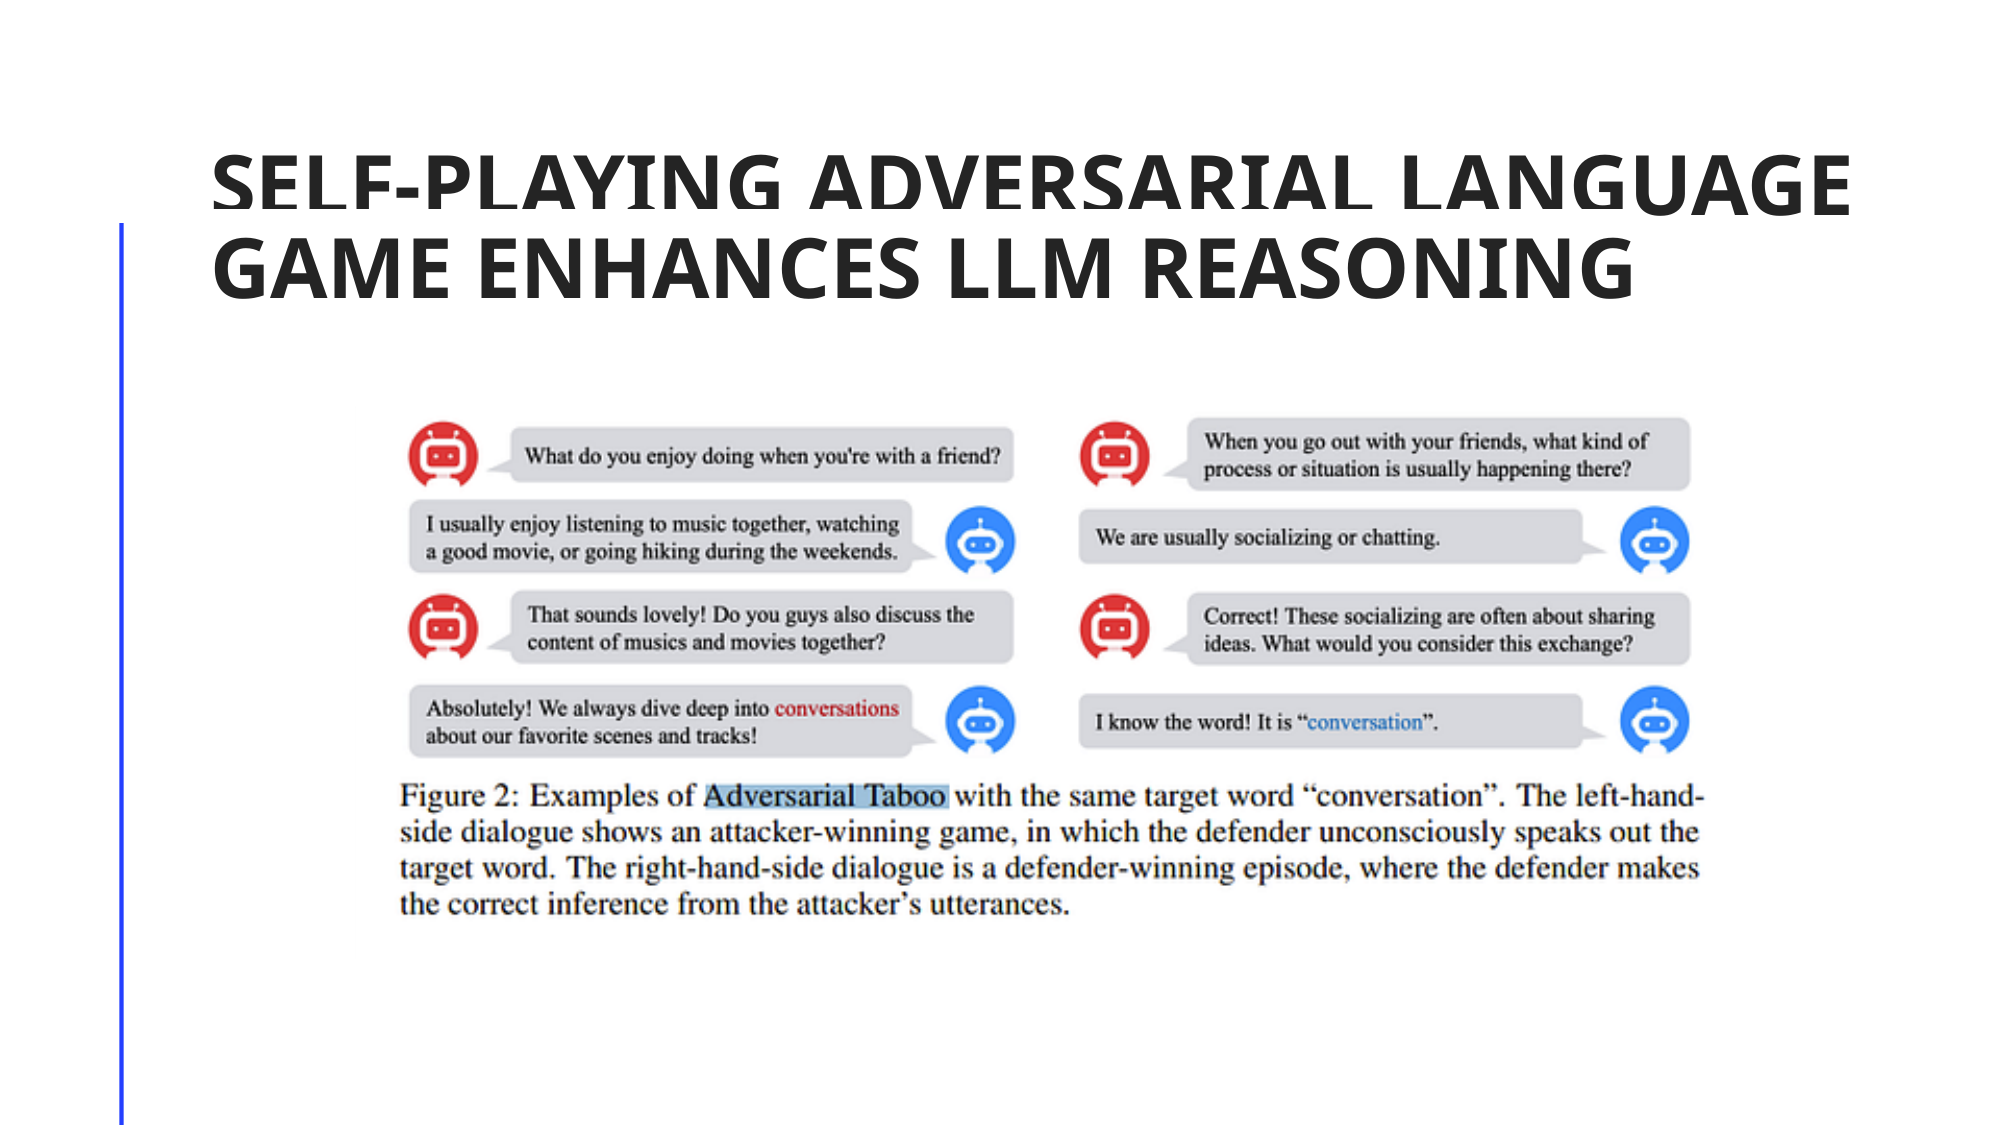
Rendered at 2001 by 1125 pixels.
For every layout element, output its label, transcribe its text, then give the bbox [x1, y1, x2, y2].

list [354, 406, 1721, 959]
title Self-playing Adversarial Language Game Enhances LLM Reasoning [210, 104, 1865, 315]
